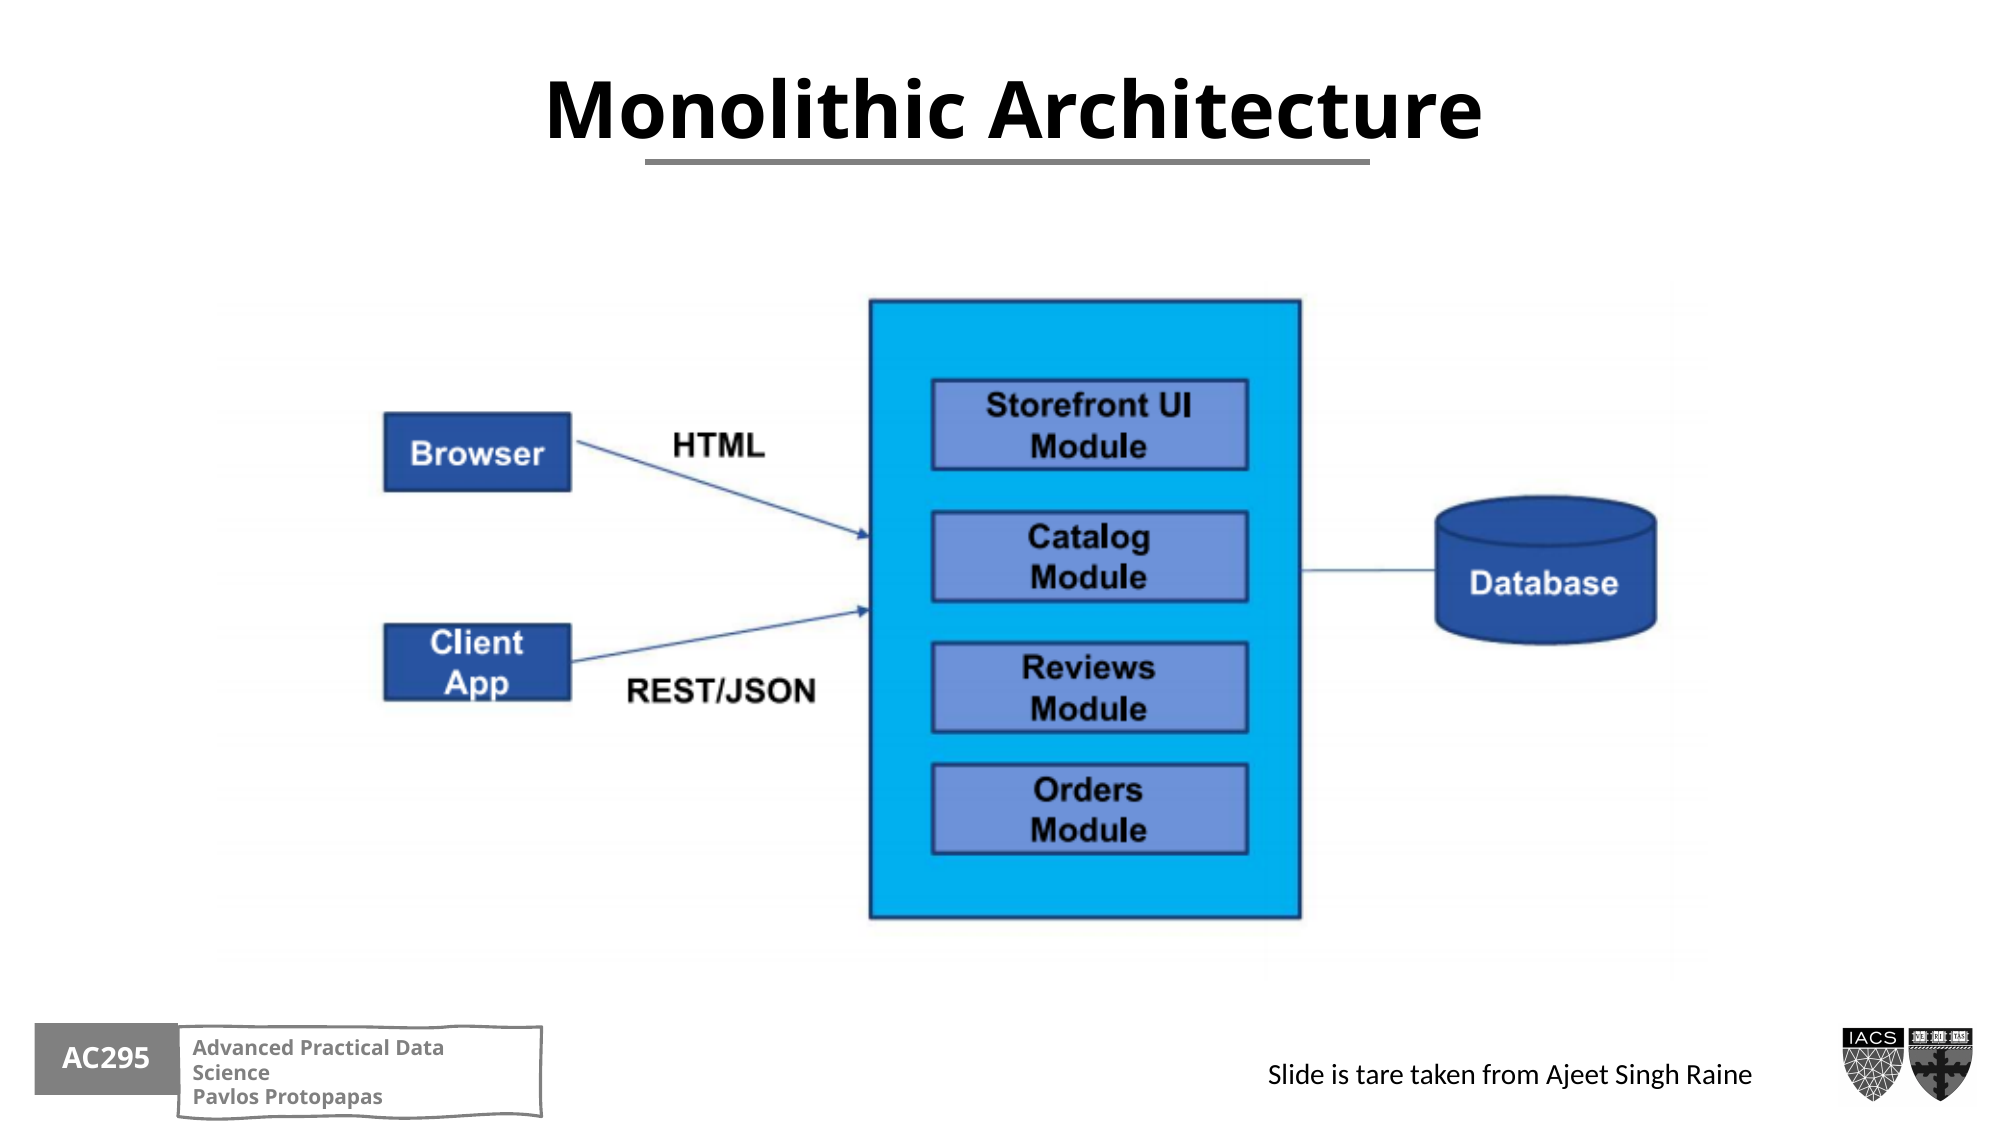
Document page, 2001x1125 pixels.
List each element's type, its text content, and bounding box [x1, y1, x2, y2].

list Monolithic Architecture [190, 51, 1838, 158]
text_box Slide is tare taken from Ajeet Singh Raine [1253, 1047, 1769, 1098]
picture [217, 281, 1708, 982]
picture [1838, 1023, 1977, 1107]
